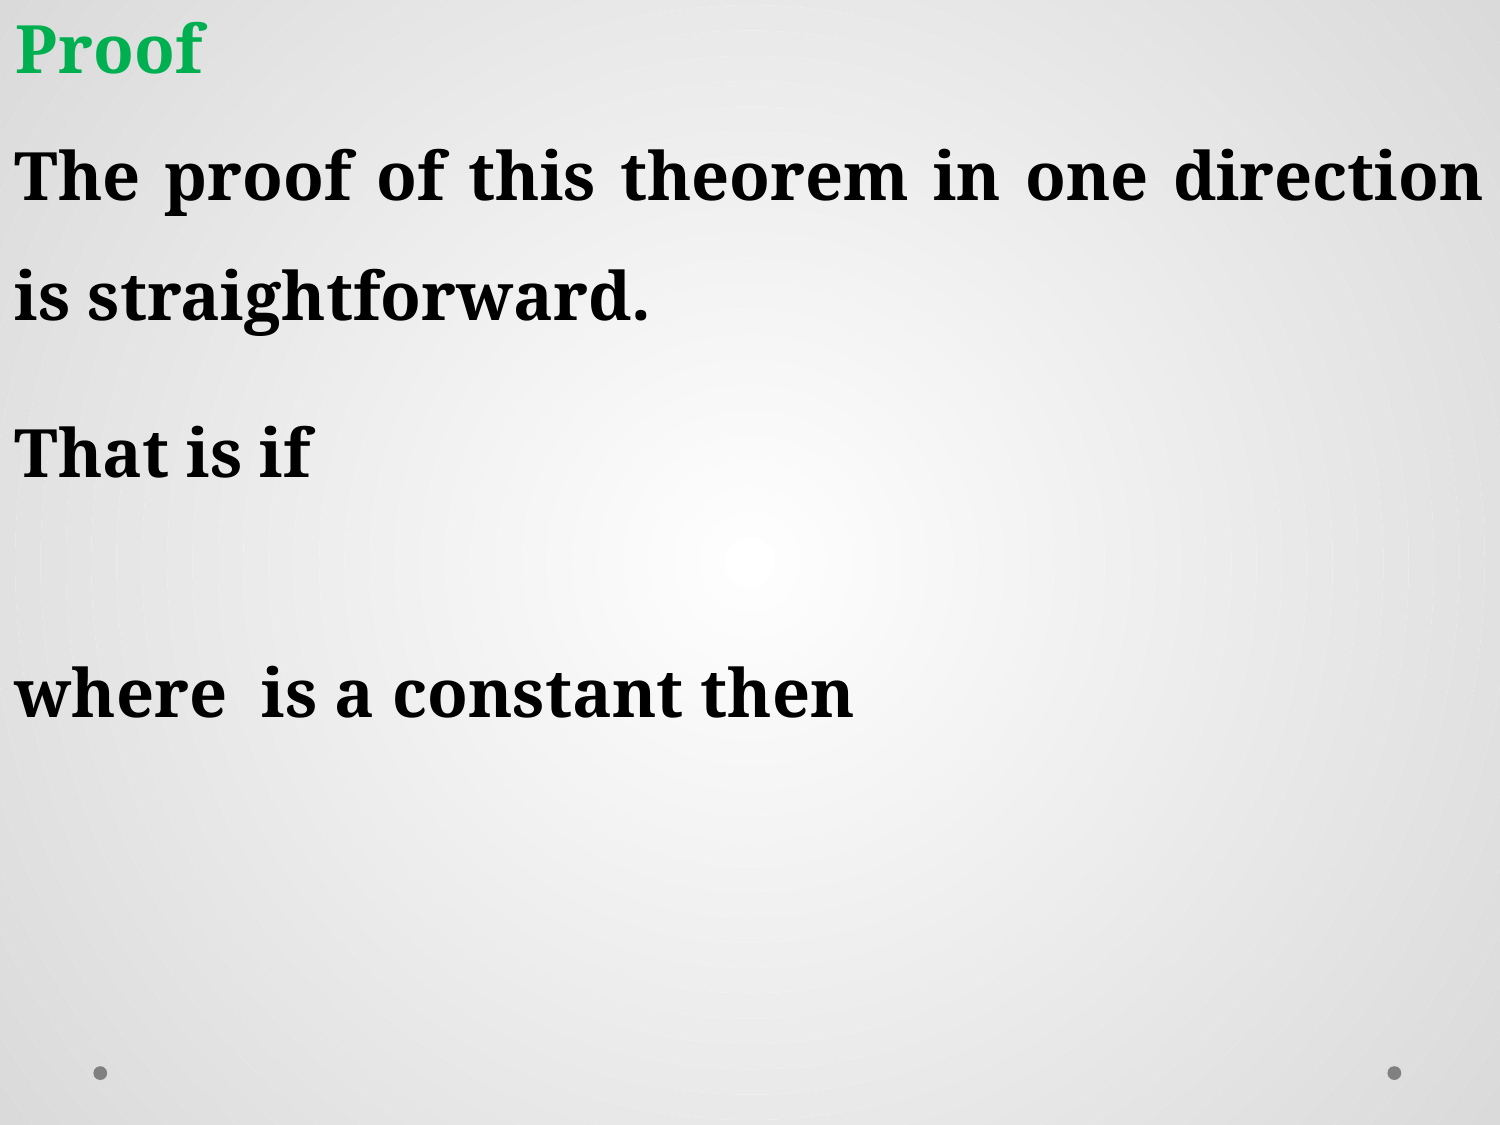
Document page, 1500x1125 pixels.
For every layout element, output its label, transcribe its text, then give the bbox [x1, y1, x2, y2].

text_box Proof [1, 0, 1500, 95]
